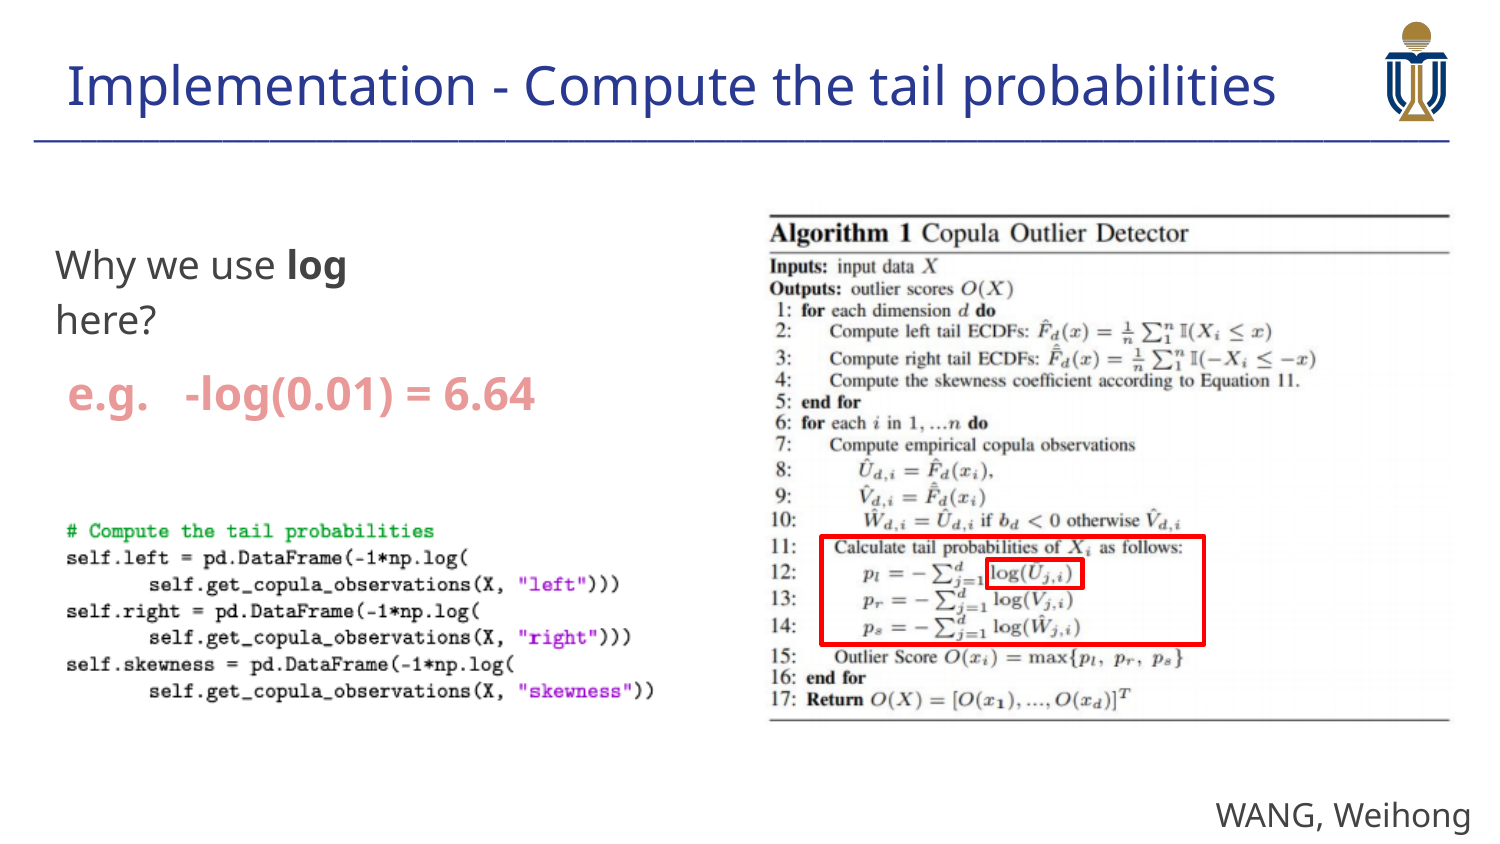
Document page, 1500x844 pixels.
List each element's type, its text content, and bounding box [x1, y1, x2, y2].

title __________________________________________________________________________________________ [18, 87, 1500, 188]
text_box Why we use log here? [40, 218, 472, 358]
picture [52, 517, 670, 715]
text_box e.g. -log(0.01) = 6.64 [52, 341, 577, 435]
picture [1383, 21, 1450, 122]
text_box WANG, Weihong [1047, 773, 1488, 844]
picture [763, 202, 1459, 731]
title Implementation - Compute the tail probabilities [52, 36, 1394, 137]
